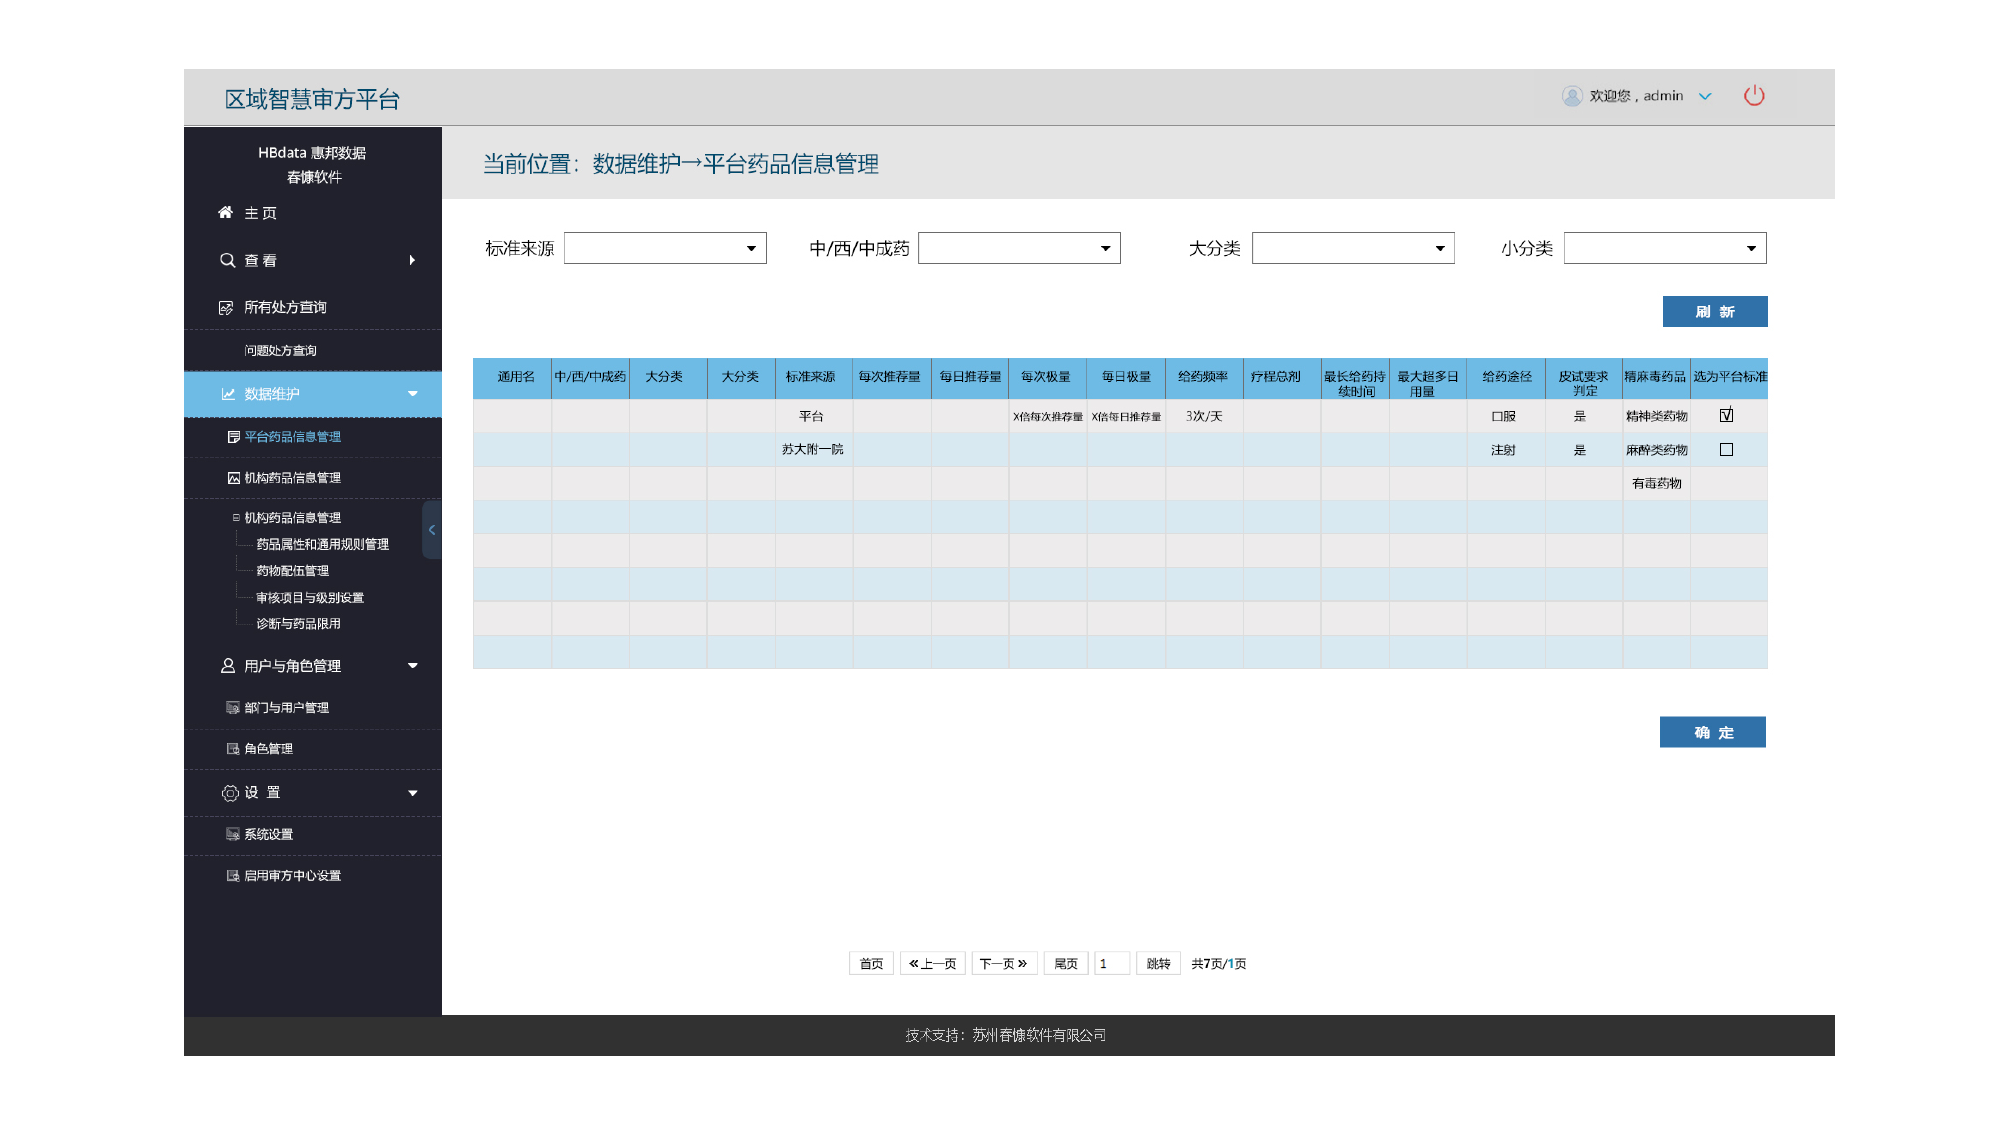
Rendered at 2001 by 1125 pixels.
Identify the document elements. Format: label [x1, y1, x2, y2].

picture [184, 69, 1835, 1056]
